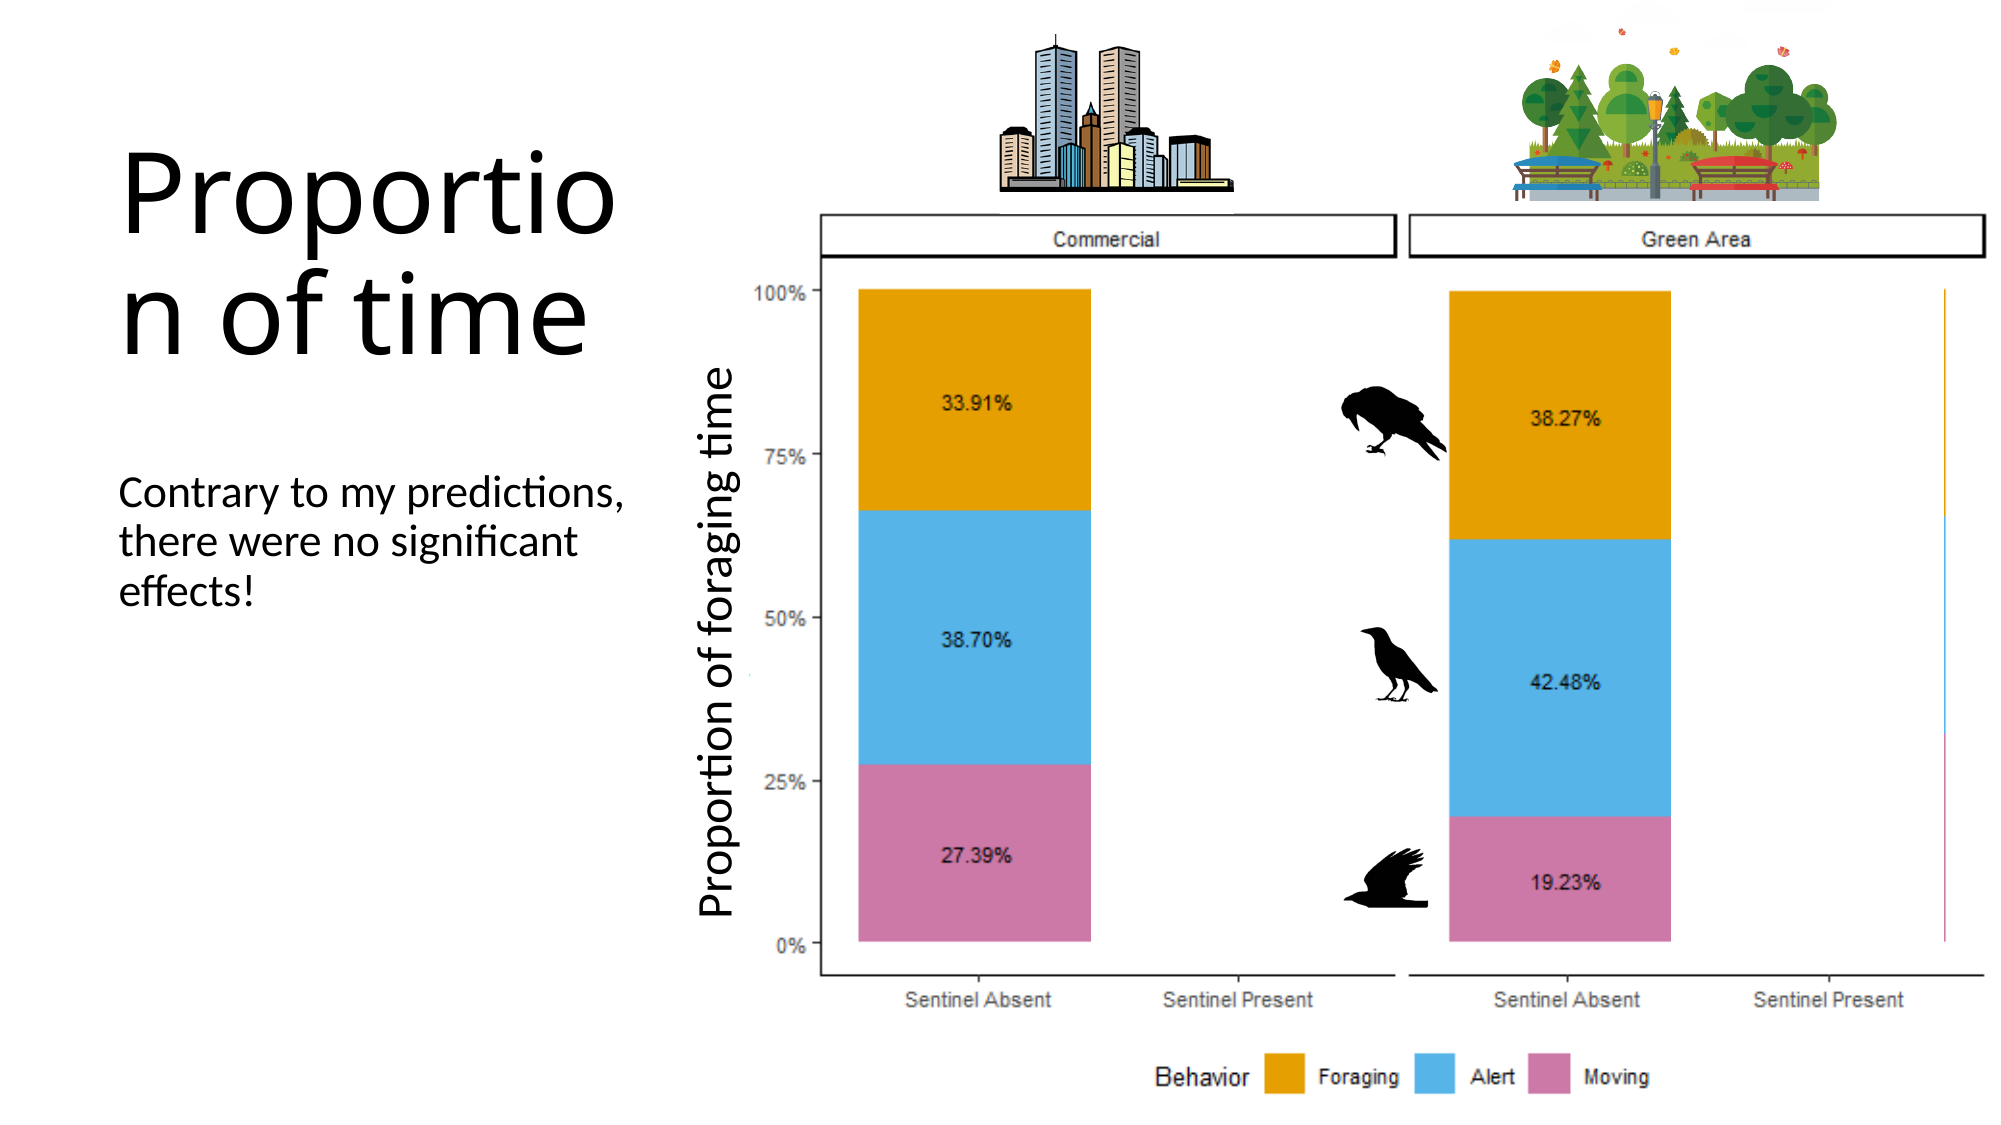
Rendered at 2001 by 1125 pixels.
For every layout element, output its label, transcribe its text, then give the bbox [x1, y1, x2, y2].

text_box Proportion of foraging time [674, 227, 707, 935]
list Contrary to my predictions, there were no significant effects! [103, 460, 666, 1020]
picture [707, 0, 2000, 1125]
title Proportion of time [103, 104, 666, 387]
